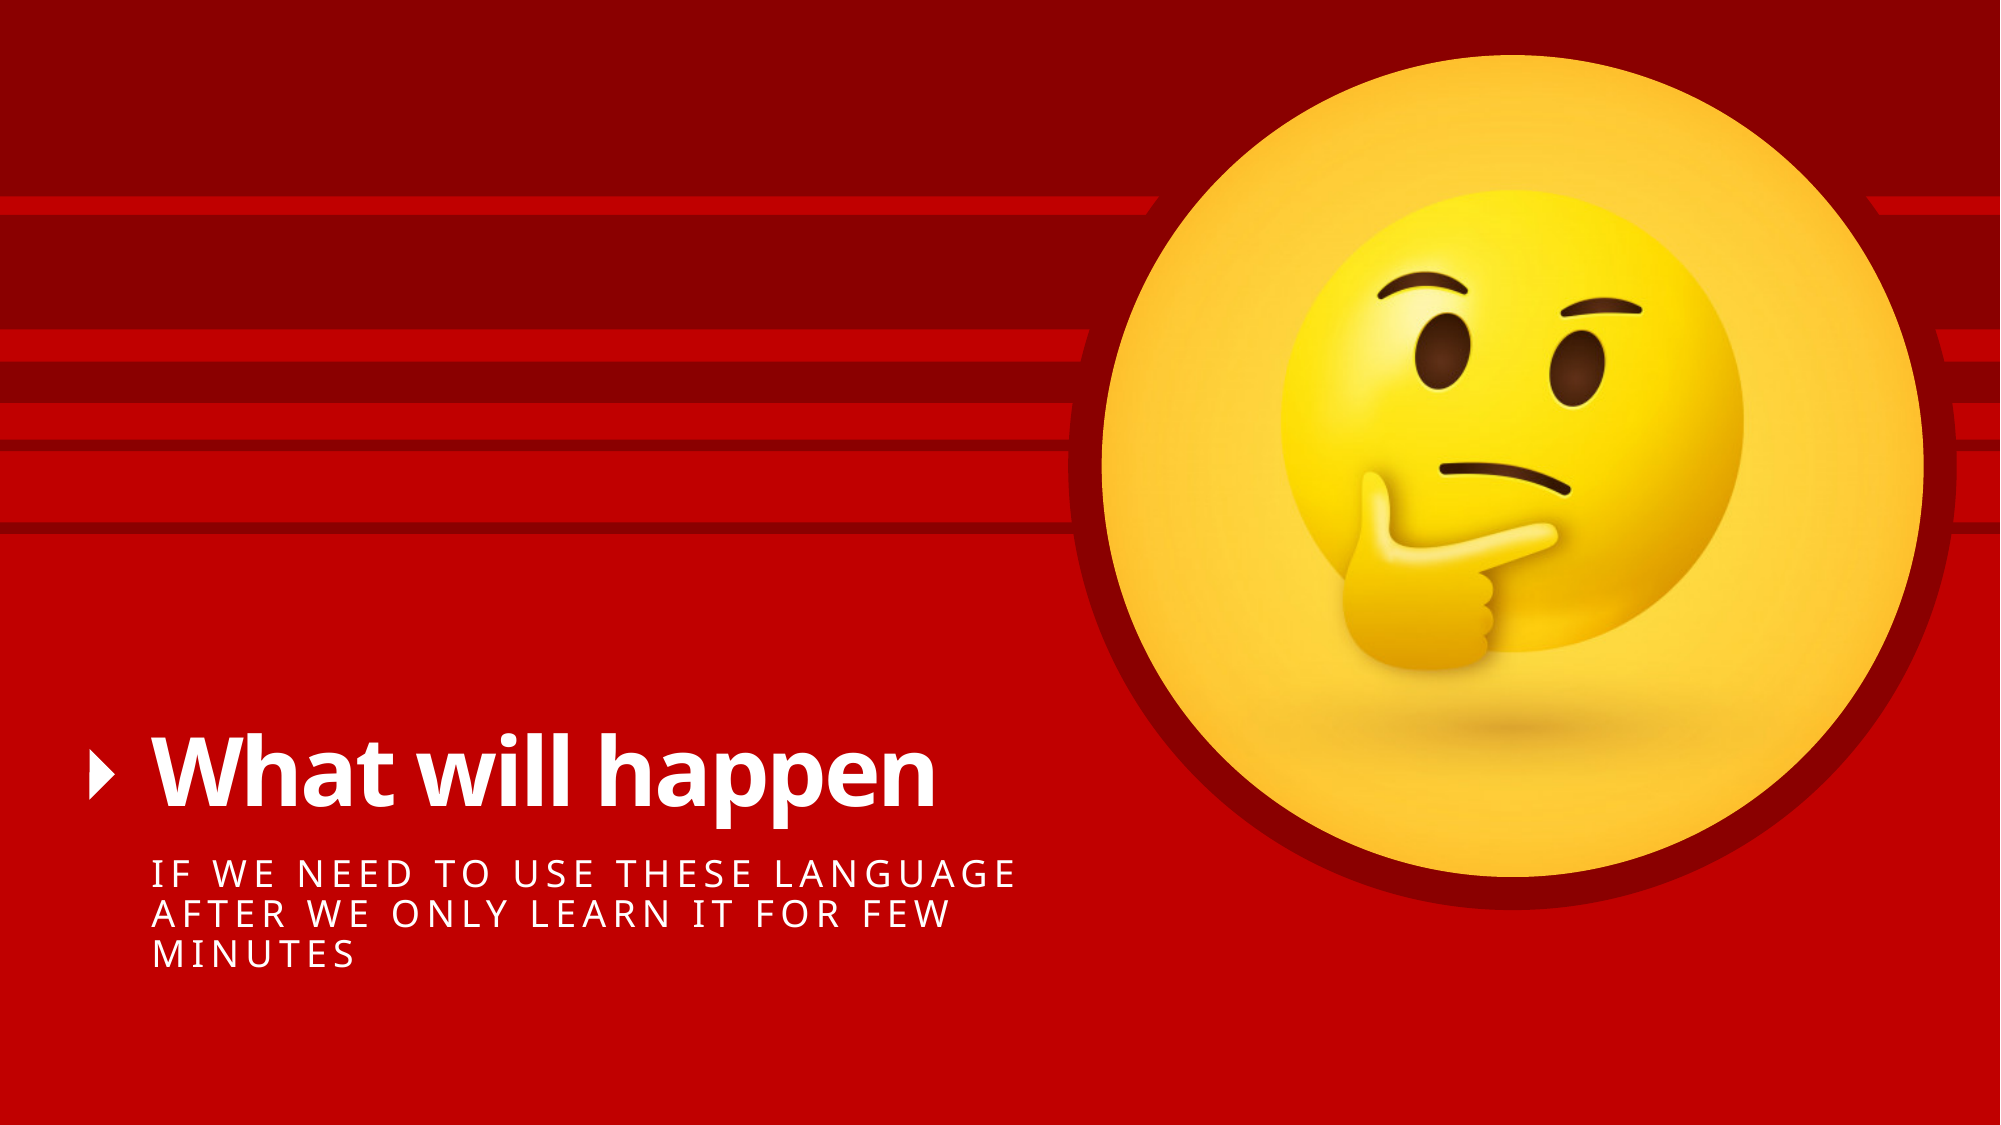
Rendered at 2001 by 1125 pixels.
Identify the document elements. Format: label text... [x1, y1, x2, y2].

title What will happen [136, 555, 1069, 835]
picture [1101, 55, 1924, 878]
list IF WE NEED TO USE THESE LANGUAGE AFTER WE ONLY LEARN IT FOR FEW MINUTES [136, 847, 1069, 1025]
